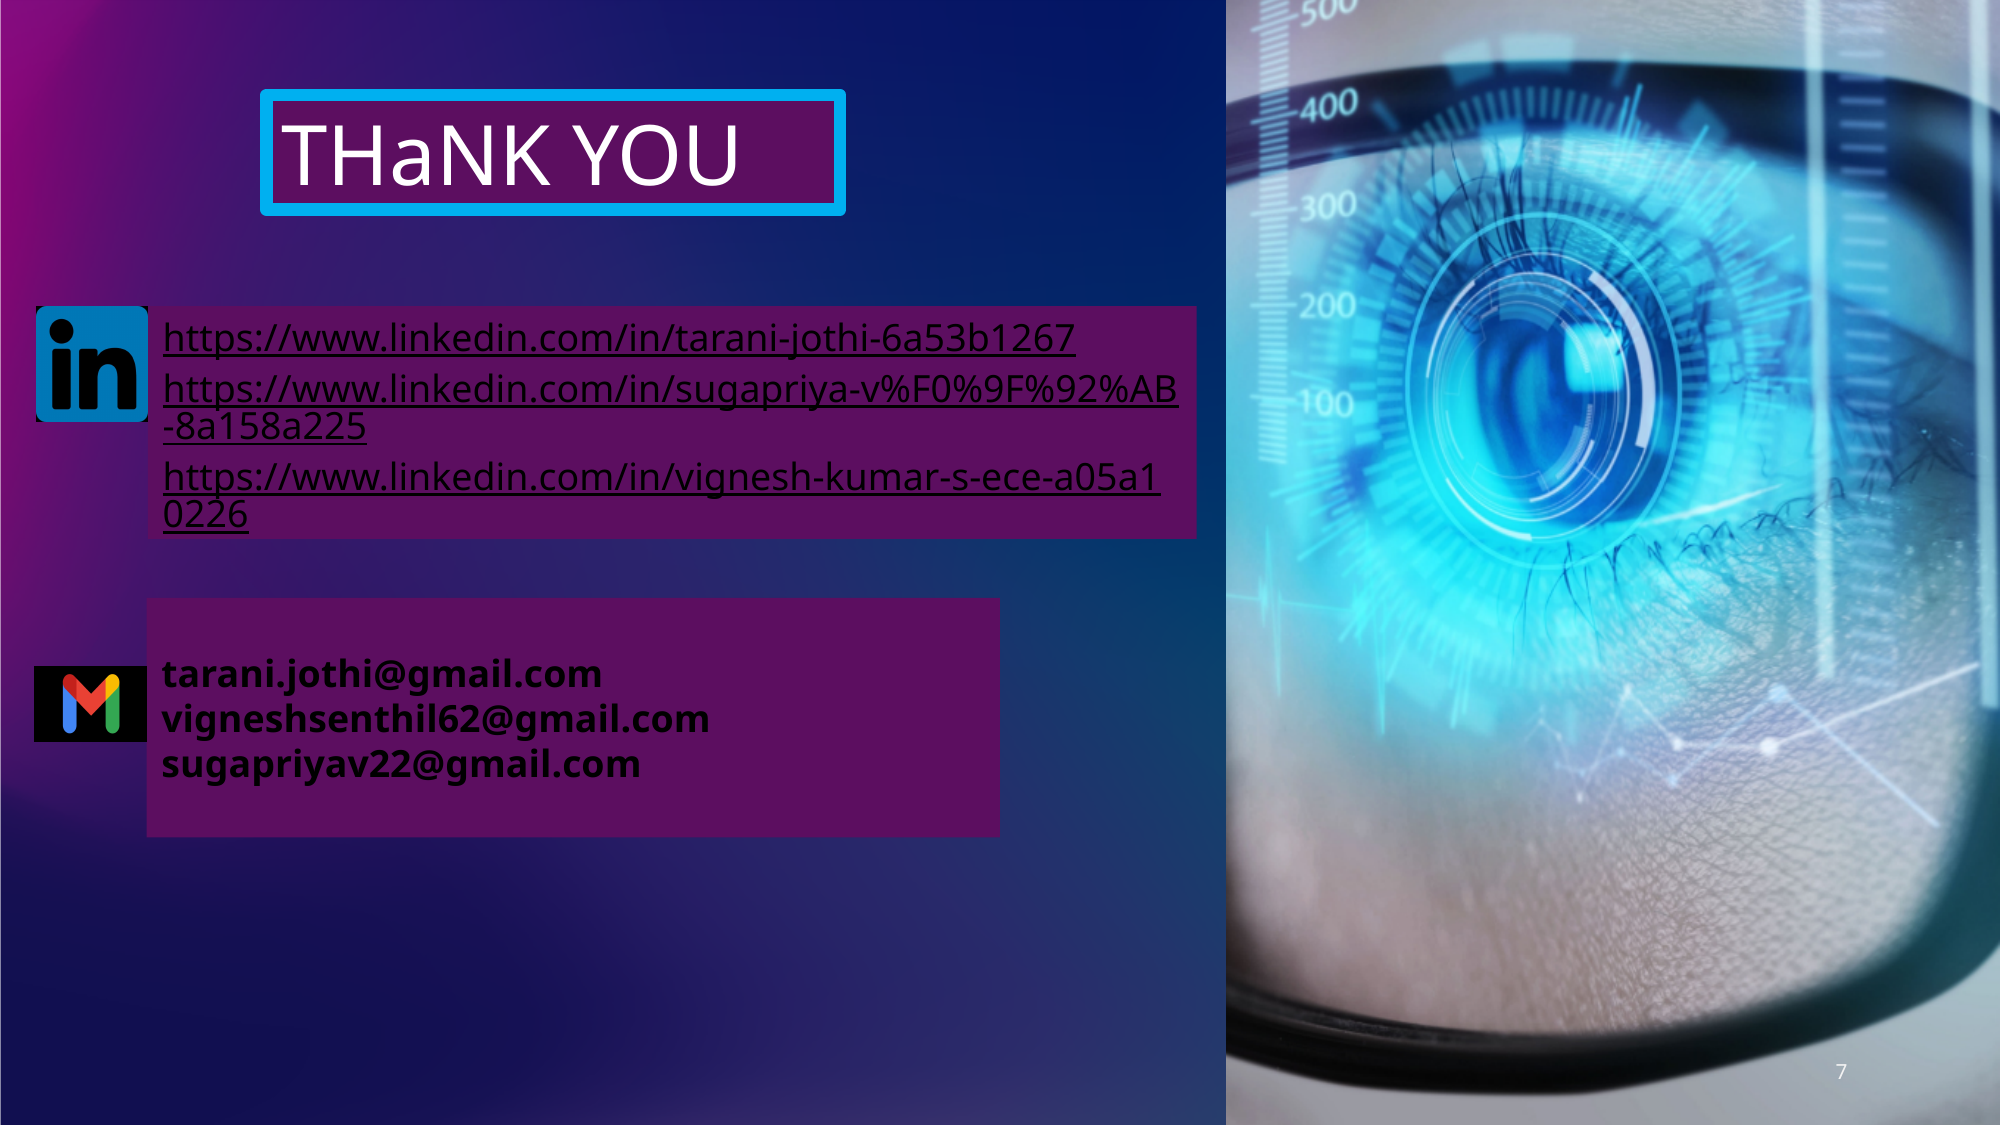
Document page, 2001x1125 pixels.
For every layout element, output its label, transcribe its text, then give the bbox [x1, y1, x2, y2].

text_box https://www.linkedin.com/in/tarani-jothi-6a53b1267 https://www.linkedin.com/in/sugapriya-v%F0%9F%92%AB-8a158a225 https://www.linkedin.com/in/vignesh-kumar-s-ece-a05a10226 [147, 306, 1197, 539]
picture [0, 0, 2000, 1125]
text_box THaNK YOU [266, 95, 840, 210]
text_box tarani.jothi@gmail.com vigneshsenthil62@gmail.com sugapriyav22@gmail.com [146, 597, 1000, 838]
